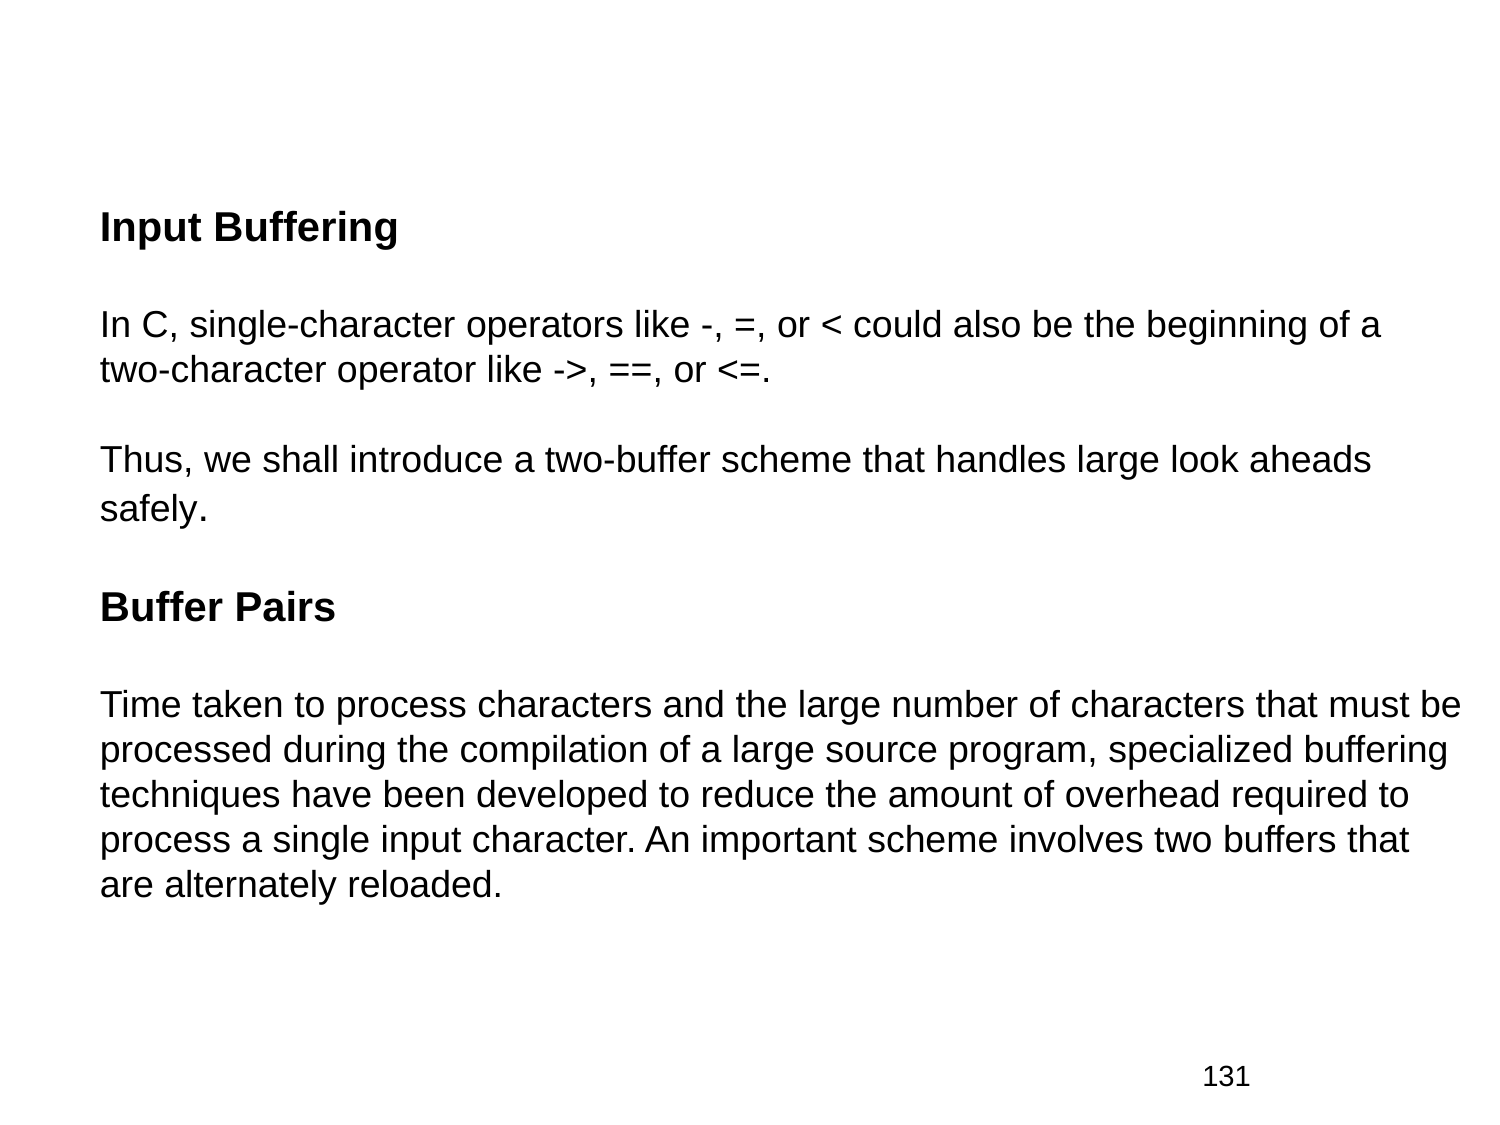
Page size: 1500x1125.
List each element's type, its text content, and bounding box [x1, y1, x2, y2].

slide_number 131 [1187, 1050, 1500, 1125]
list Input Buffering In C, single-character operators like -, =, or < could also be the beginning of a two-character operator like ->, ==, or <=. Thus, we shall introduce a two-buffer scheme that handles large look aheads safely. Buffer Pairs Time taken to process characters and the large number of characters that must be processed during the compilation of a large source program, specialized buffering techniques have been developed to reduce the amount of overhead required to process a single input character. An important scheme involves two buffers that are alternately reloaded. [62, 200, 1463, 1100]
